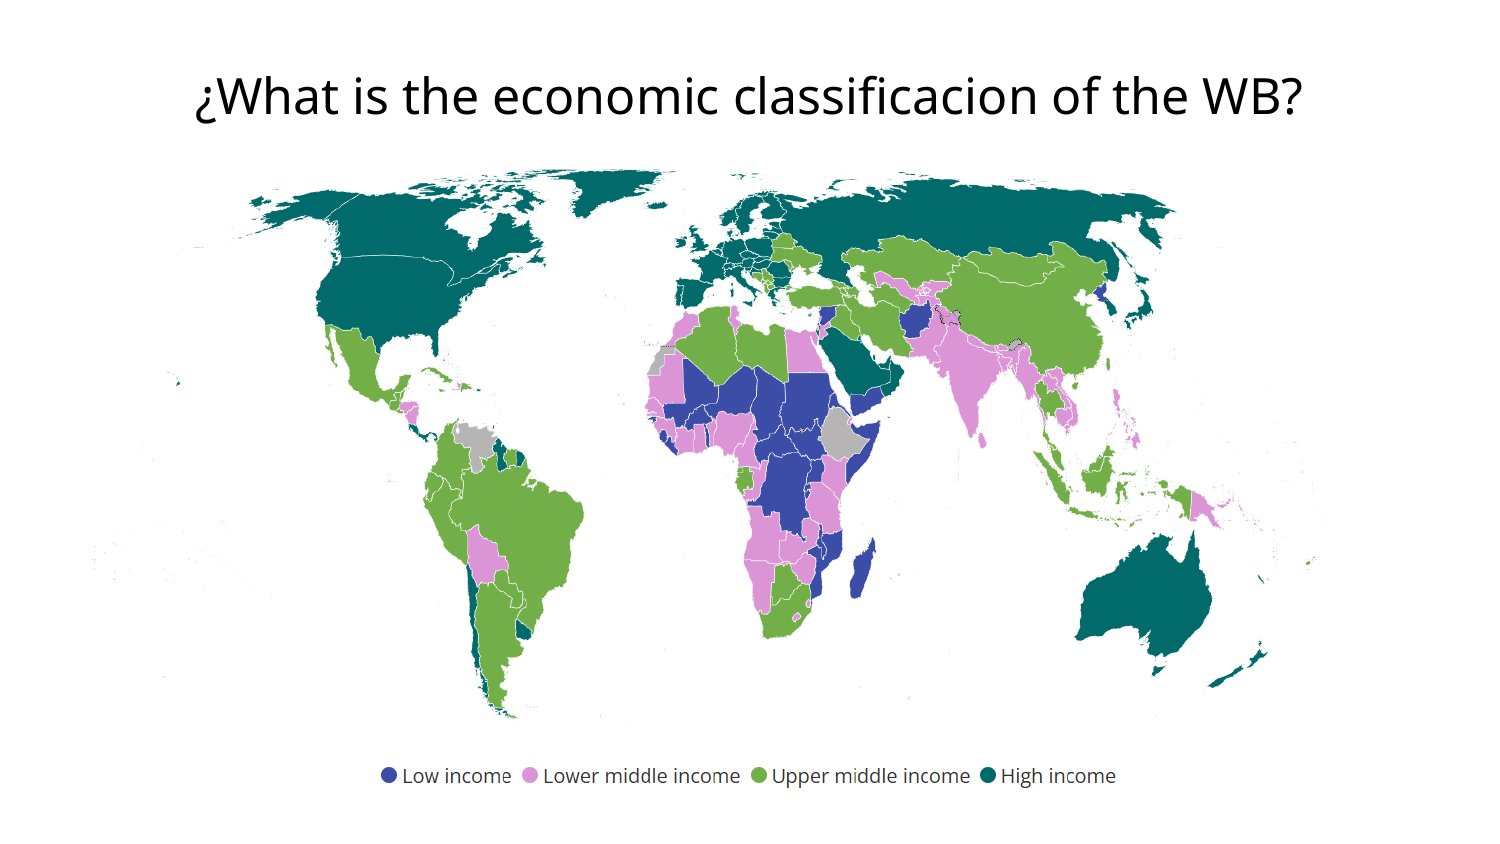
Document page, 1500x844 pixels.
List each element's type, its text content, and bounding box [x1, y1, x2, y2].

picture [74, 159, 1332, 800]
title ¿What is the economic classificacion of the WB? [75, 67, 1425, 122]
